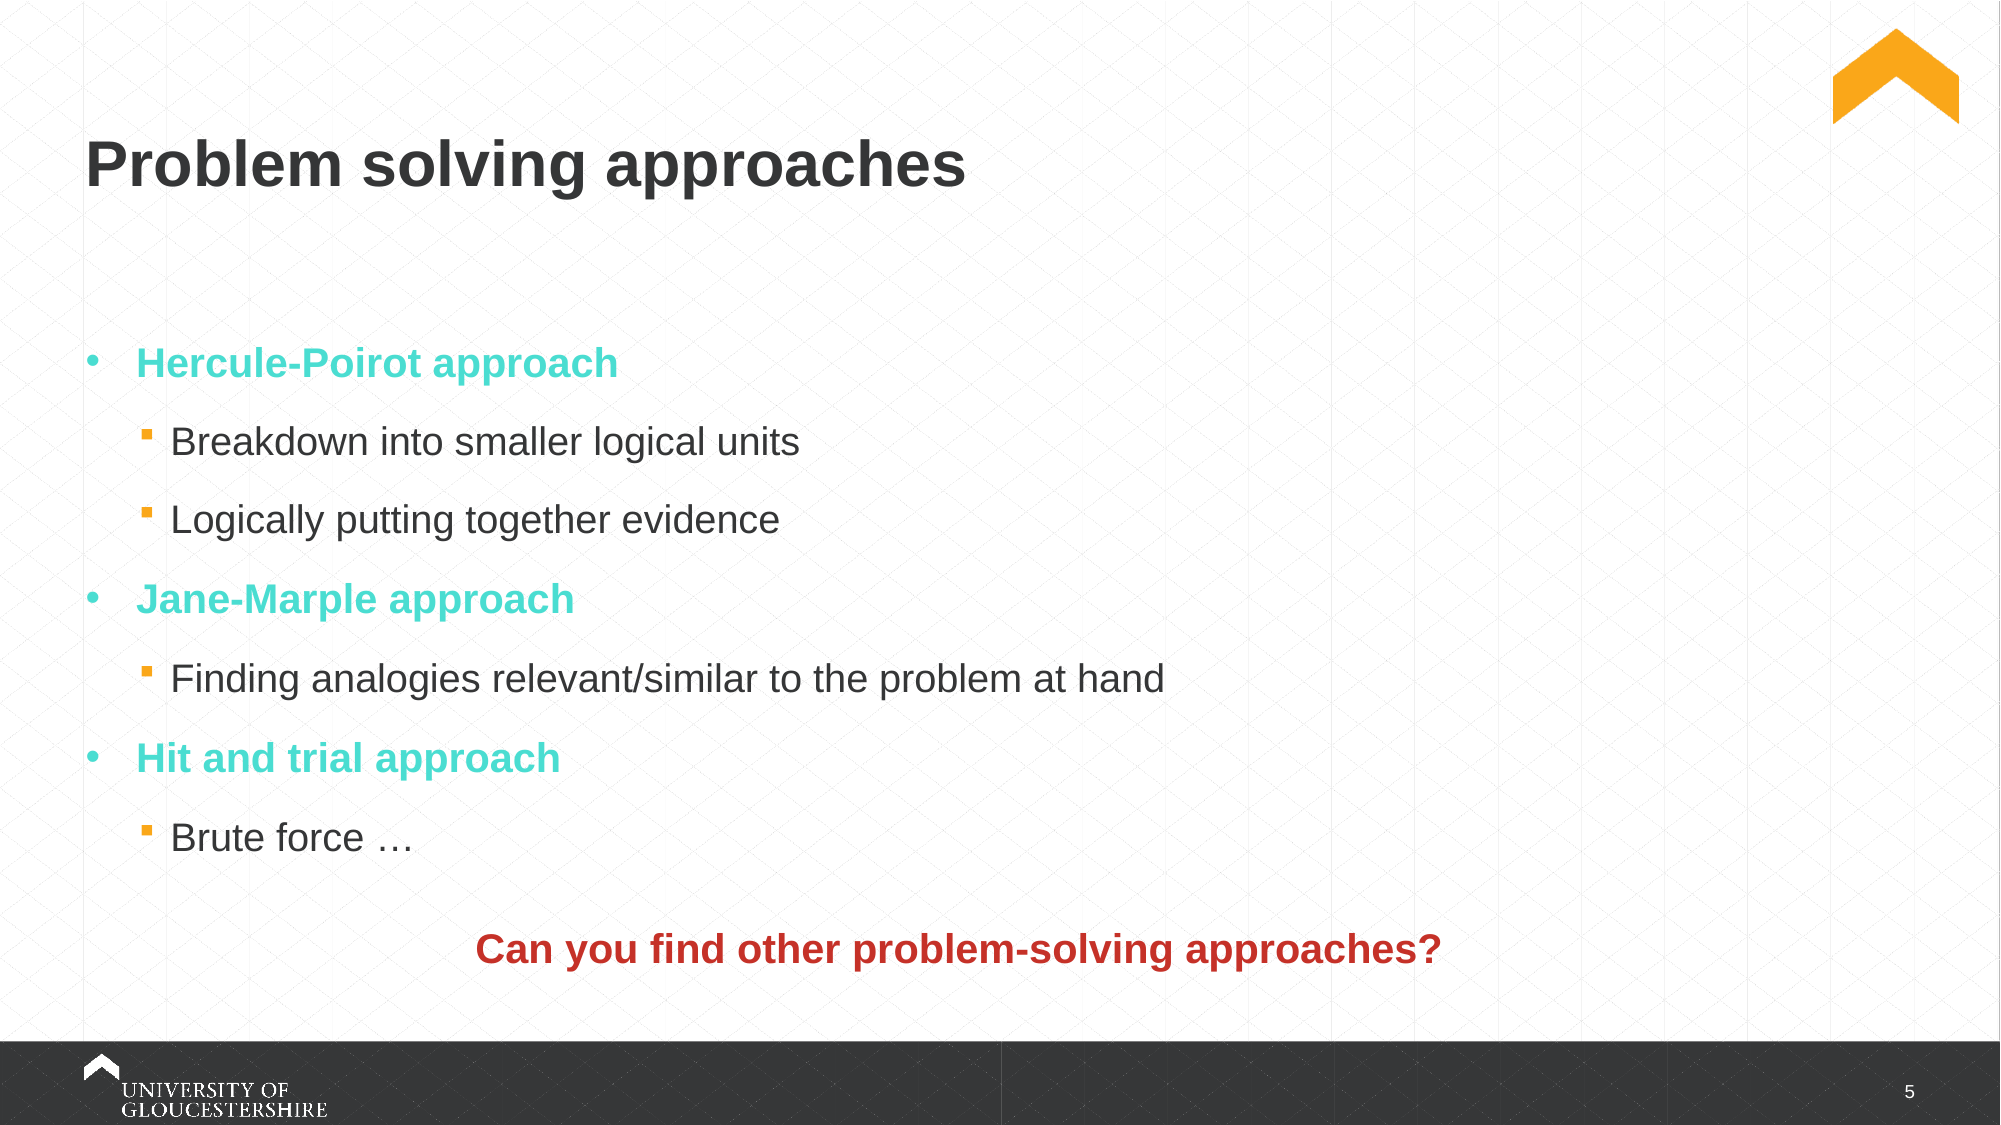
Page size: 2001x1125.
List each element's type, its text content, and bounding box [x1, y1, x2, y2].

picture [0, 1, 2001, 1125]
title Problem solving approaches [85, 138, 983, 256]
list Hercule-Poirot approach Breakdown into smaller logical units Logically putting together evidence Jane-Marple approach Finding analogies relevant/similar to the problem at hand Hit and trial approach Brute force … Can you find other problem-solving approaches? [85, 256, 1834, 973]
